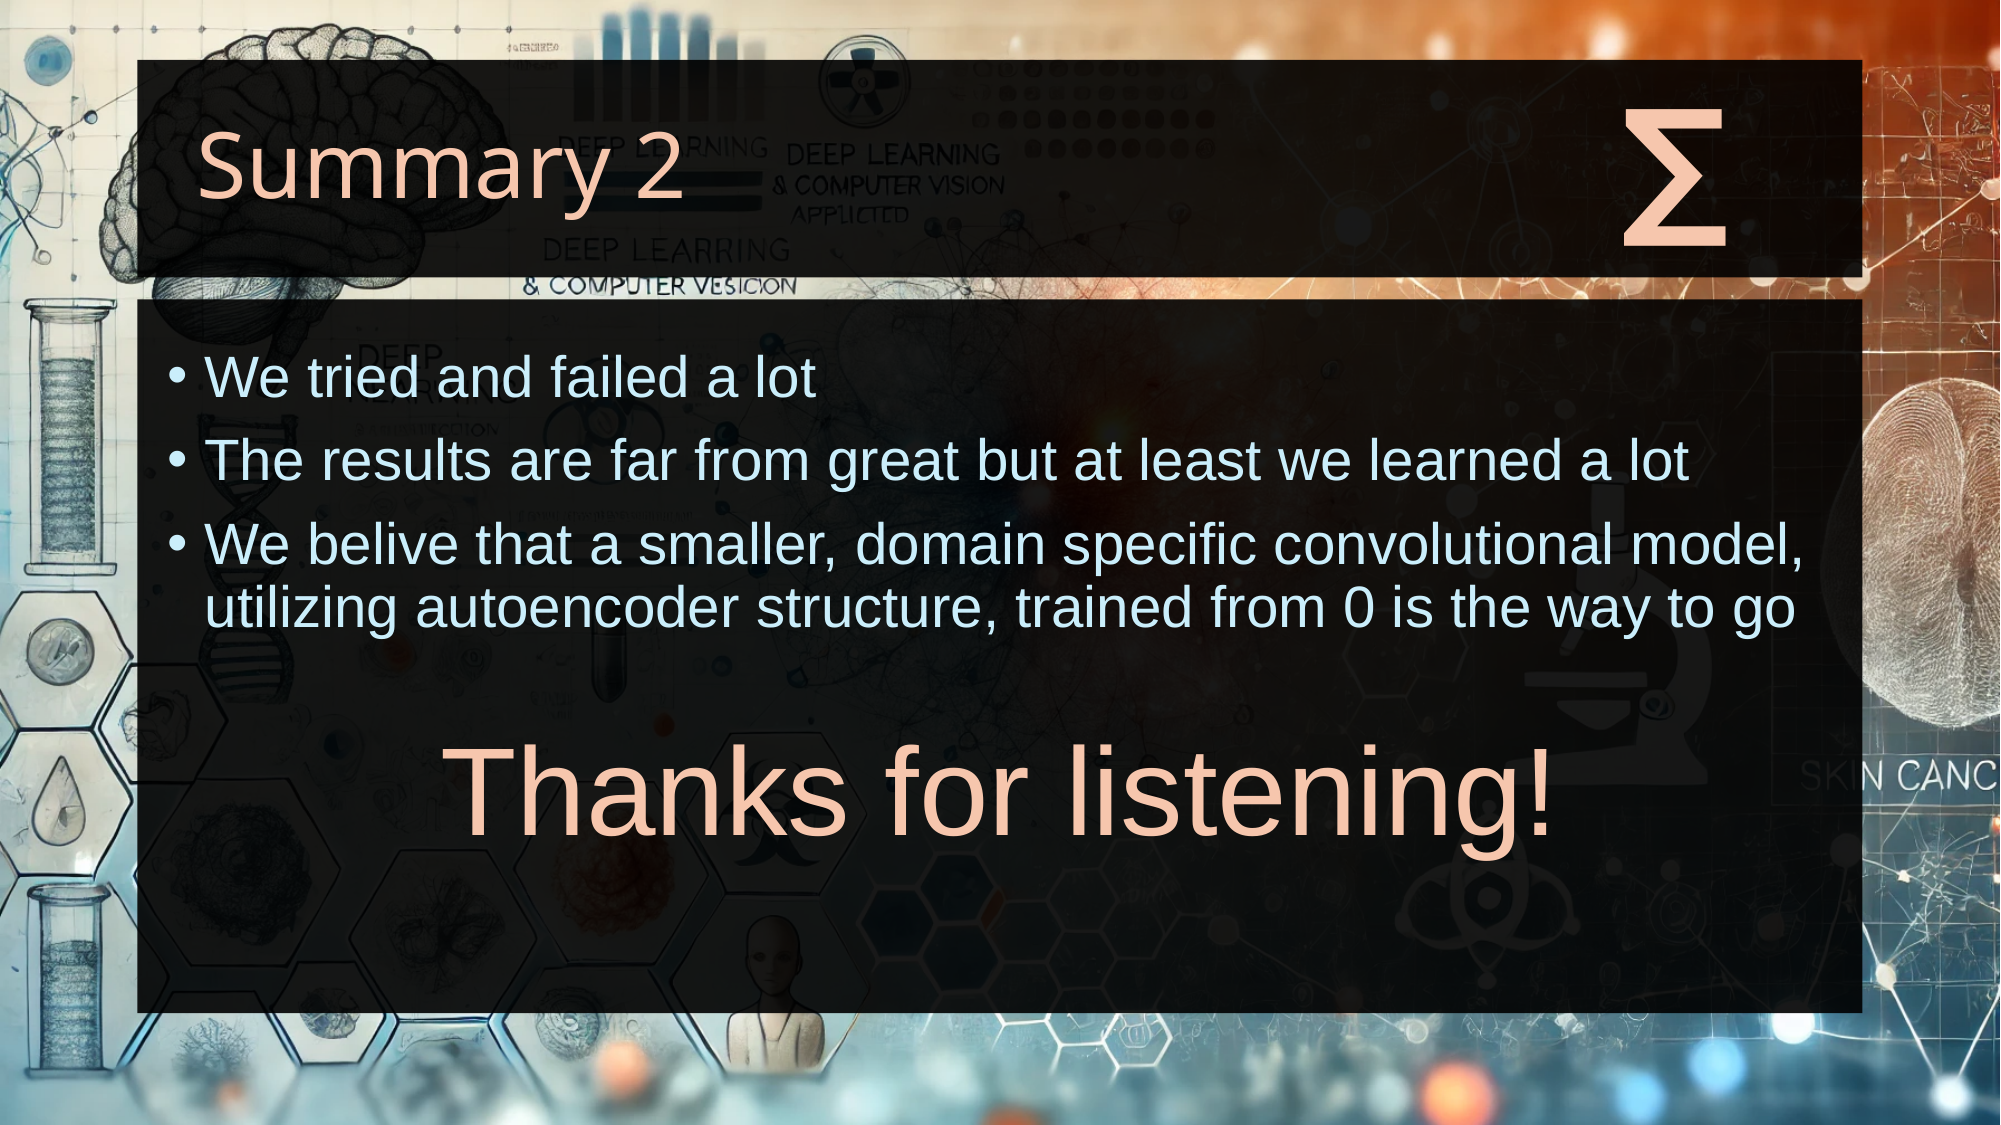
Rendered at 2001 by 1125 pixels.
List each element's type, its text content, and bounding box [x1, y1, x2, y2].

picture [0, 0, 2000, 1125]
title Summary 2 [137, 59, 1863, 278]
list We tried and failed a lot The results are far from great but at least we learned a lot We belive that a smaller, domain specific convolutional model, utilizing autoencoder structure, trained from 0 is the way to go Thanks for listening! [137, 299, 1863, 1014]
text_box ∑ [1606, 59, 1744, 255]
